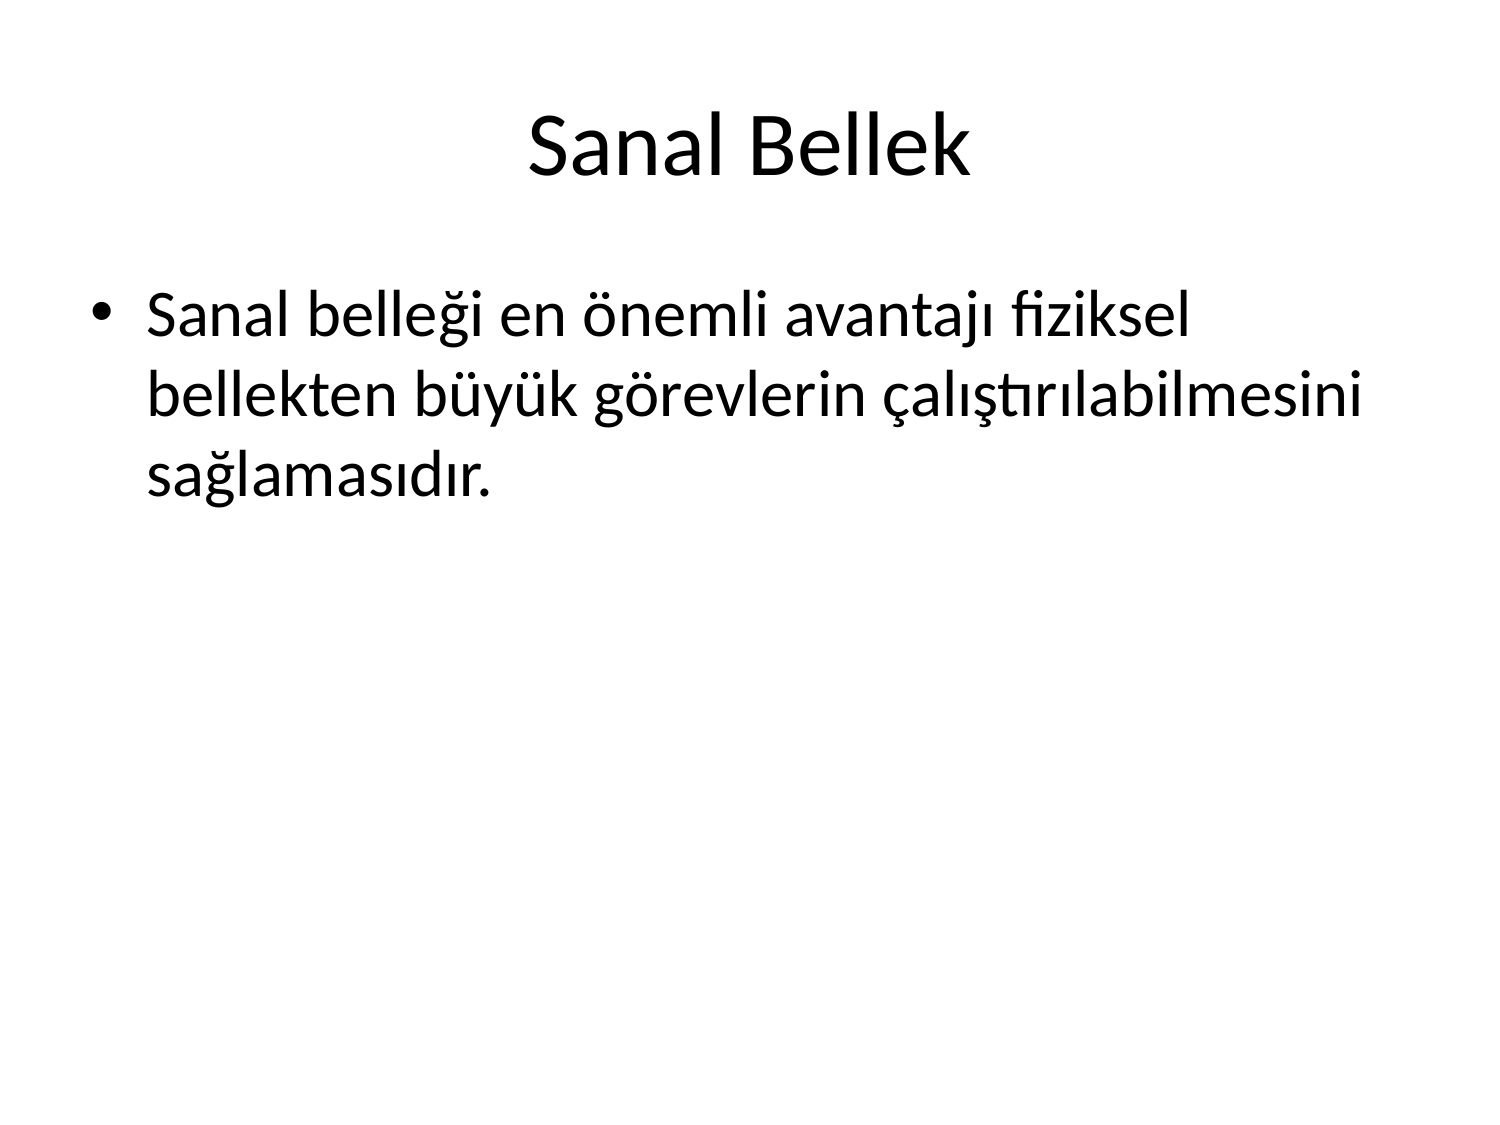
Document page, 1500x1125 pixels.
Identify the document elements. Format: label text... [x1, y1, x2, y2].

list Sanal belleği en önemli avantajı fiziksel bellekten büyük görevlerin çalıştırılabilmesini sağlamasıdır. [75, 262, 1425, 1005]
title Sanal Bellek [75, 45, 1425, 233]
